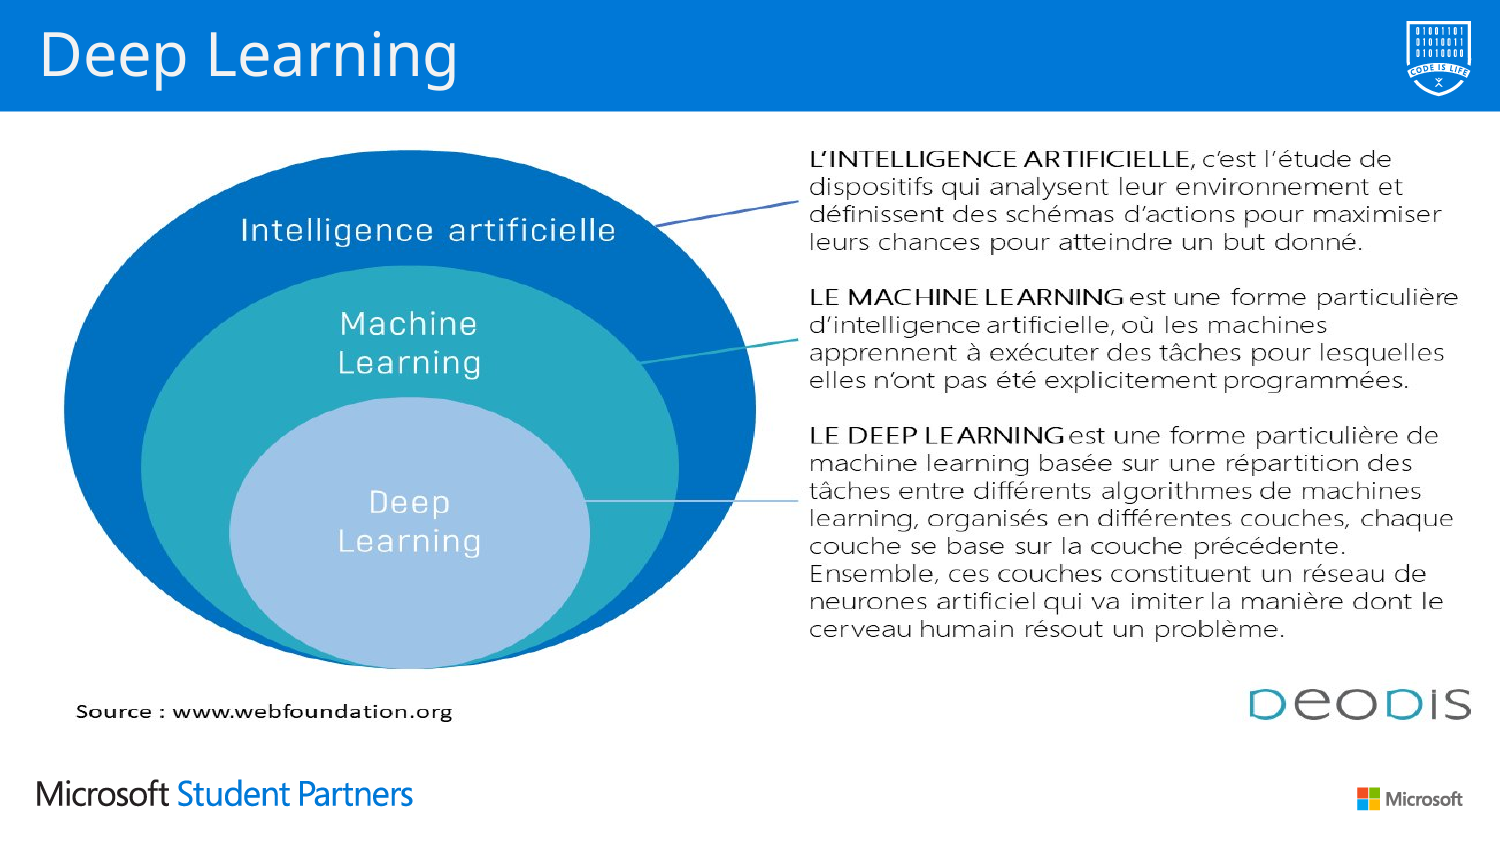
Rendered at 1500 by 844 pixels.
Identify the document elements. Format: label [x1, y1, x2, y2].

list [38, 113, 1500, 735]
picture [0, 0, 1500, 844]
